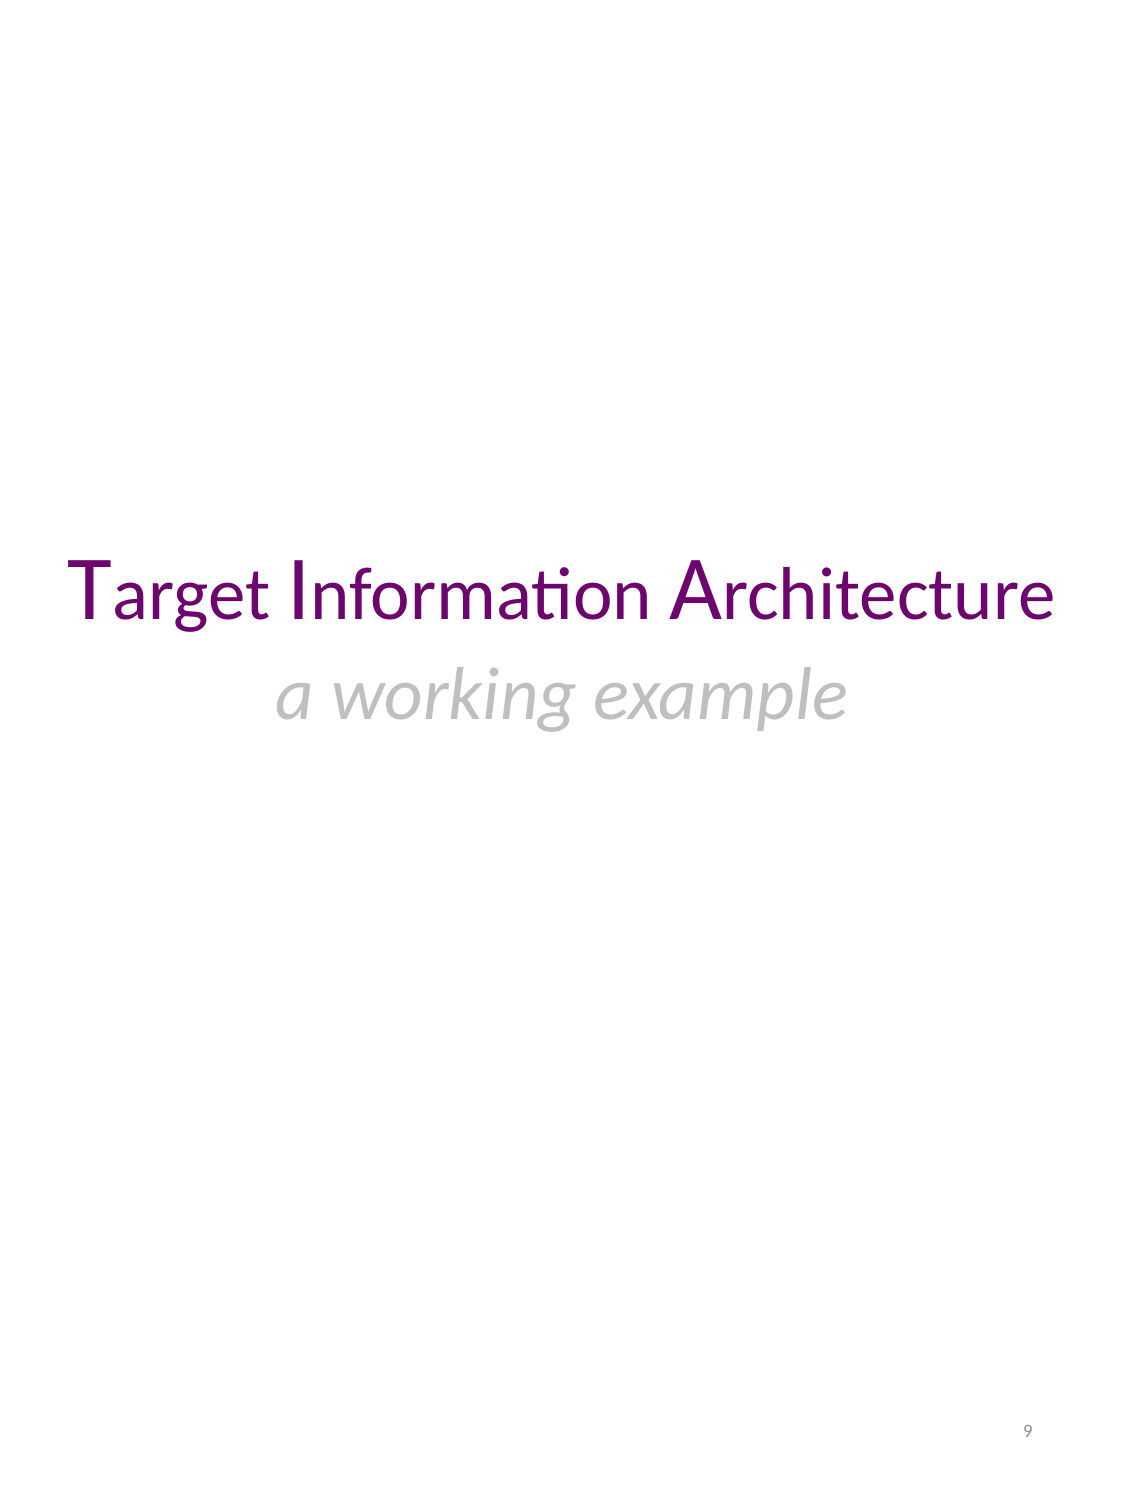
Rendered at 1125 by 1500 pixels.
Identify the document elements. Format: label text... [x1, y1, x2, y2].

list a working example [76, 647, 1048, 976]
slide_number 9 [794, 1390, 1048, 1471]
text_box Target Information Architecture [28, 498, 1095, 647]
